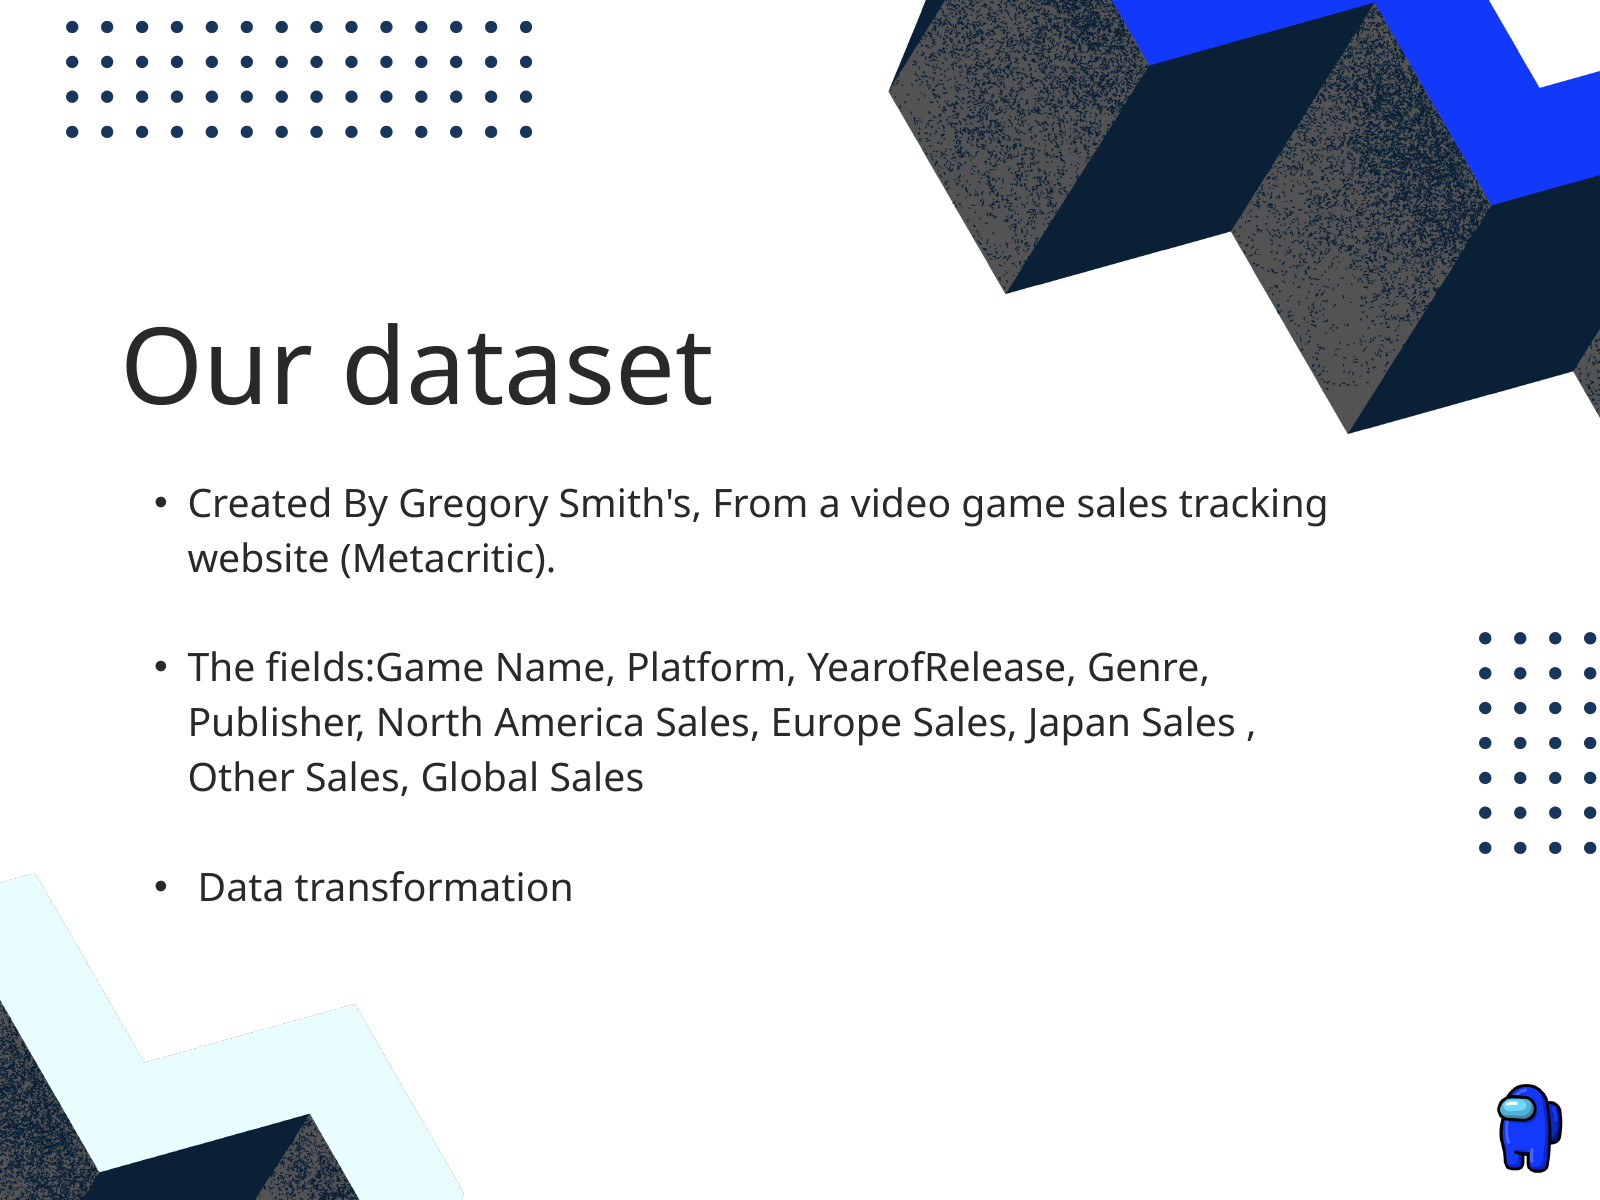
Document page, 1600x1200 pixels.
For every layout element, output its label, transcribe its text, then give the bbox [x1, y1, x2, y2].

picture [888, 0, 1600, 574]
picture [65, 0, 532, 138]
picture [1479, 1079, 1577, 1177]
picture [0, 742, 465, 1200]
text_box Our dataset [120, 334, 883, 426]
picture [1479, 632, 1600, 854]
text_box Created By Gregory Smith's, From a video game sales tracking website (Metacritic). The fields:Game Name, Platform, YearofRelease, Genre, Publisher, North America Sales, Europe Sales, Japan Sales , Other Sales, Global Sales Data transformation [120, 470, 1363, 1138]
